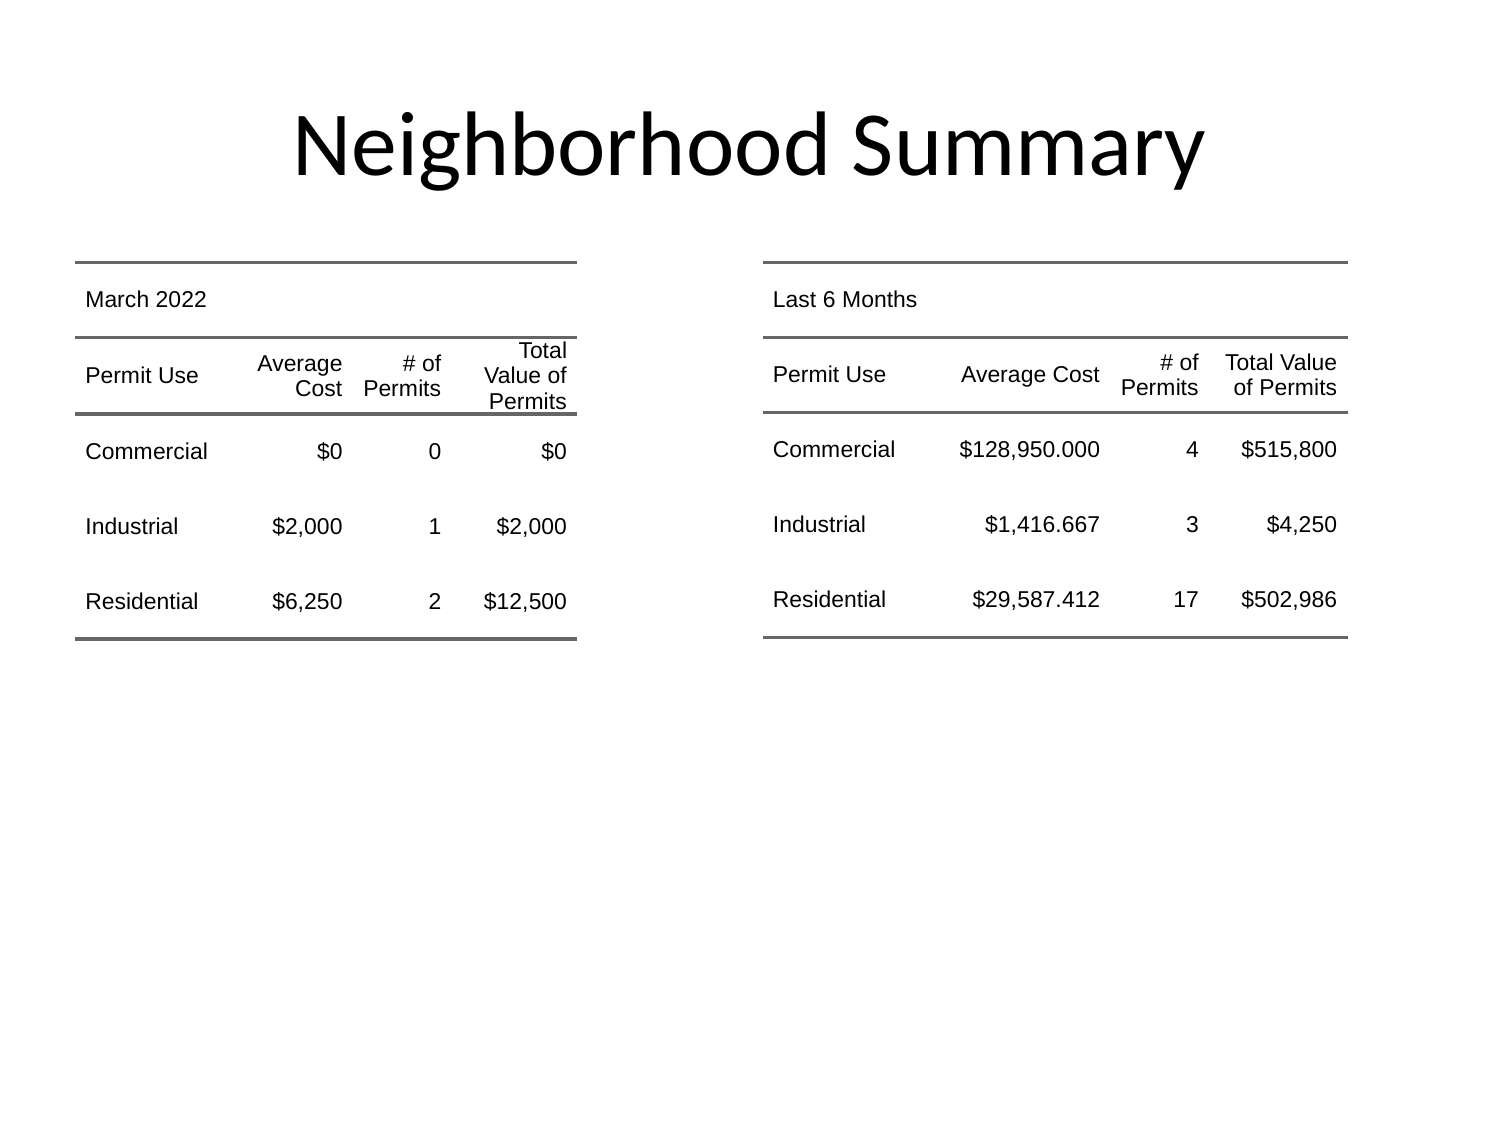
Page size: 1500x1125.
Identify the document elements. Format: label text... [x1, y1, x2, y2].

table_cell $4,250 [1209, 488, 1348, 563]
table_cell Average Cost [928, 339, 1110, 411]
table_cell $0 [240, 416, 353, 489]
table_cell Permit Use [75, 339, 240, 412]
table_cell 1 [353, 489, 452, 564]
table_cell # of Permits [1110, 339, 1209, 411]
table_cell Residential [763, 563, 928, 636]
table_cell Industrial [75, 489, 240, 564]
table_cell $12,500 [452, 564, 577, 637]
table_cell 4 [1110, 414, 1209, 488]
table_cell 2 [353, 564, 452, 637]
table_cell 3 [1110, 488, 1209, 563]
table_cell $128,950.000 [928, 414, 1110, 488]
table_cell $515,800 [1209, 414, 1348, 488]
table_cell Commercial [75, 416, 240, 489]
table_header Last 6 Months [763, 264, 1348, 336]
table_cell Permit Use [763, 339, 928, 411]
table_cell $2,000 [240, 489, 353, 564]
table_cell $29,587.412 [928, 563, 1110, 636]
table_cell Total Value of Permits [1209, 339, 1348, 411]
table_cell Average Cost [240, 339, 353, 412]
table_cell # of Permits [353, 339, 452, 412]
table_cell $502,986 [1209, 563, 1348, 636]
table_cell Residential [75, 564, 240, 637]
table_cell $0 [452, 416, 577, 489]
table_cell $2,000 [452, 489, 577, 564]
title Neighborhood Summary [75, 45, 1425, 233]
table_cell Total Value of Permits [452, 339, 577, 412]
table_header March 2022 [75, 264, 577, 336]
table_cell Industrial [763, 488, 928, 563]
table_cell $6,250 [240, 564, 353, 637]
table_cell 17 [1110, 563, 1209, 636]
table_cell 0 [353, 416, 452, 489]
table_cell $1,416.667 [928, 488, 1110, 563]
table_cell Commercial [763, 414, 928, 488]
